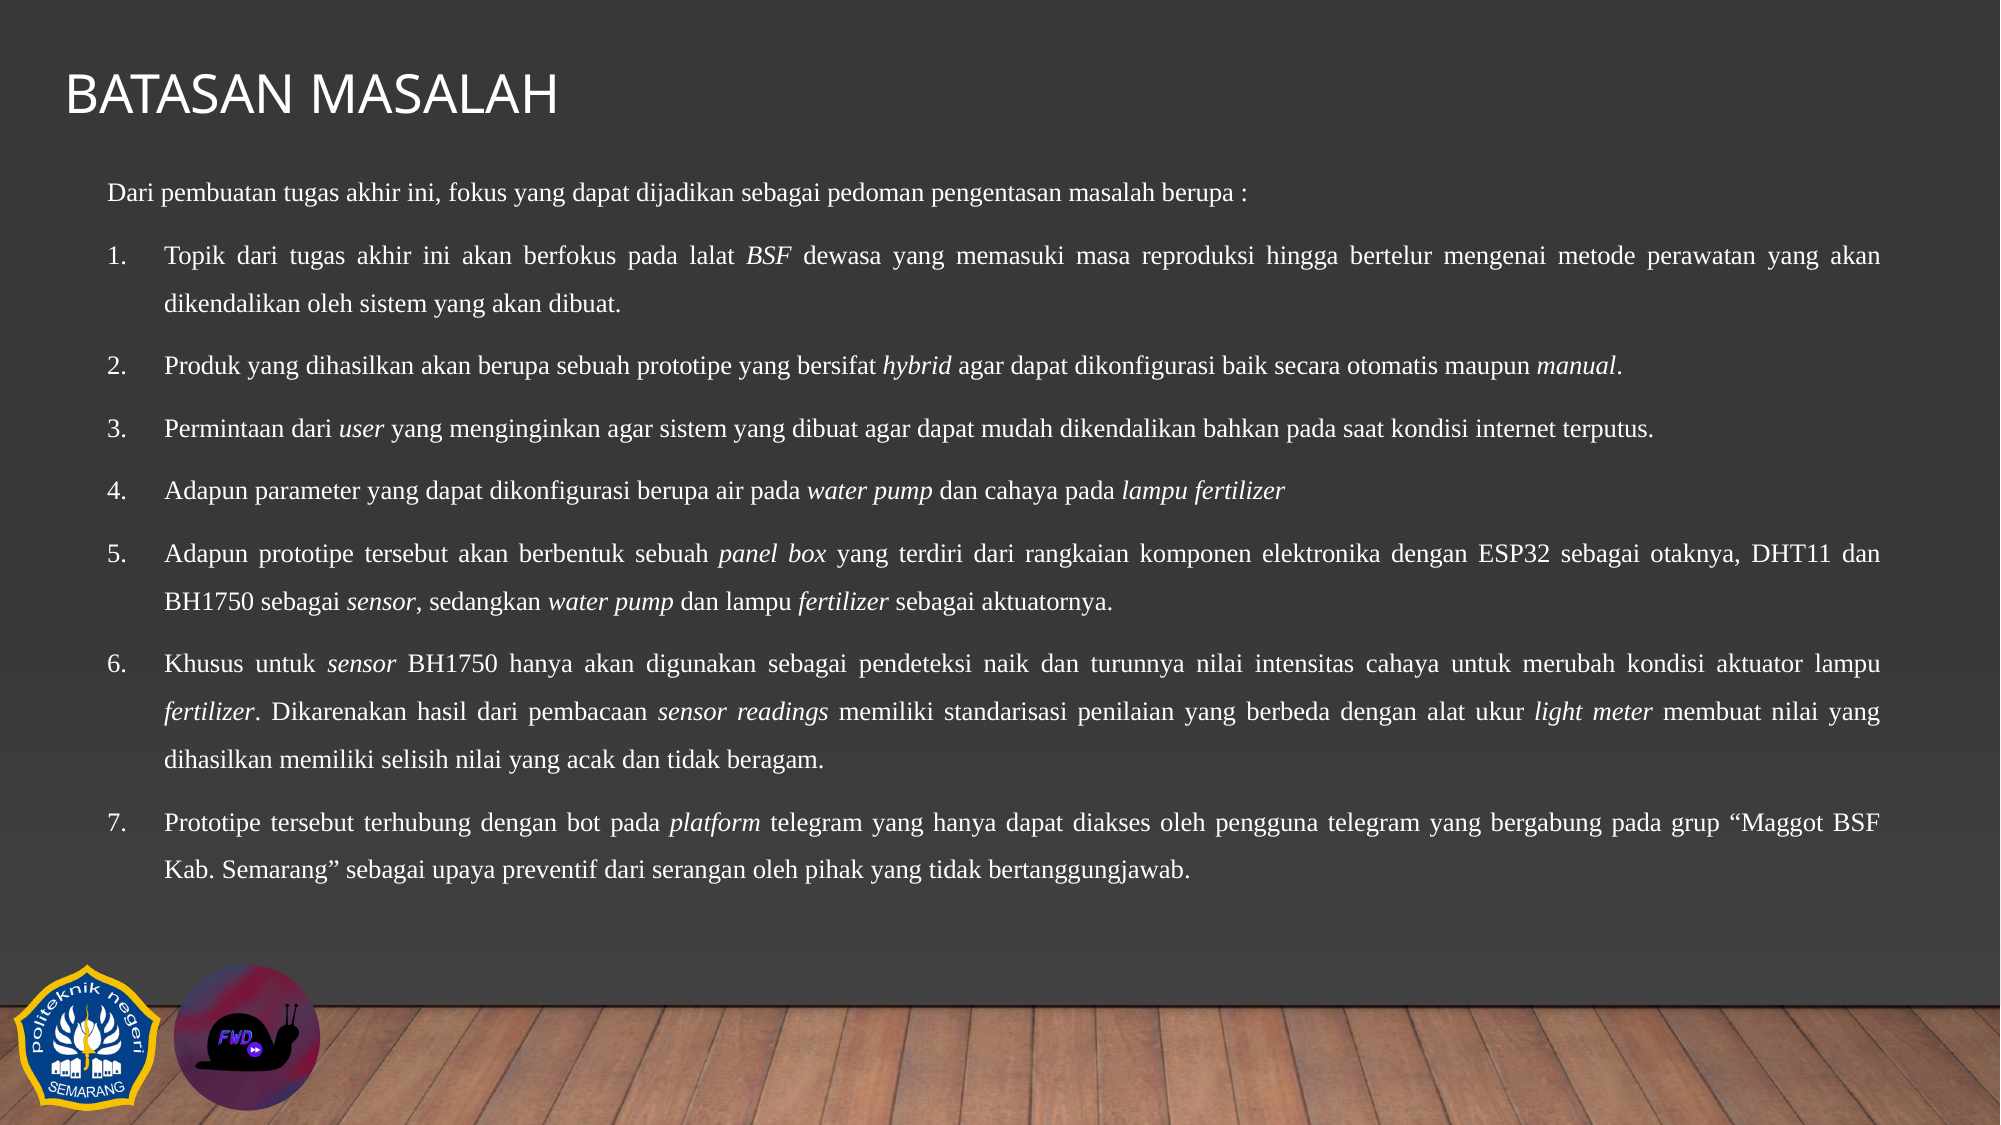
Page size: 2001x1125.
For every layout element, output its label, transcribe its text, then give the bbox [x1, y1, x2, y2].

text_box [13, 964, 321, 1111]
picture [0, 1005, 2000, 1125]
title BATASAN MASALAH [49, 40, 661, 152]
list Dari pembuatan tugas akhir ini, fokus yang dapat dijadikan sebagai pedoman pengentasan masalah berupa : Topik dari tugas akhir ini akan berfokus pada lalat BSF dewasa yang memasuki masa reproduksi hingga bertelur mengenai metode perawatan yang akan dikendalikan oleh sistem yang akan dibuat. Produk yang dihasilkan akan berupa sebuah prototipe yang bersifat hybrid agar dapat dikonfigurasi baik secara otomatis maupun manual. Permintaan dari user yang menginginkan agar sistem yang dibuat agar dapat mudah dikendalikan bahkan pada saat kondisi internet terputus. Adapun parameter yang dapat dikonfigurasi berupa air pada water pump dan cahaya pada lampu fertilizer Adapun prototipe tersebut akan berbentuk sebuah panel box yang terdiri dari rangkaian komponen elektronika dengan ESP32 sebagai otaknya, DHT11 dan BH1750 sebagai sensor, sedangkan water pump dan lampu fertilizer sebagai aktuatornya. Khusus untuk sensor BH1750 hanya akan digunakan sebagai pendeteksi naik dan turunnya nilai intensitas cahaya untuk merubah kondisi aktuator lampu fertilizer. Dikarenakan hasil dari pembacaan sensor readings memiliki standarisasi penilaian yang berbeda dengan alat ukur light meter membuat nilai yang dihasilkan memiliki selisih nilai yang acak dan tidak beragam. Prototipe tersebut terhubung dengan bot pada platform telegram yang hanya dapat diakses oleh pengguna telegram yang bergabung pada grup “Maggot BSF Kab. Semarang” sebagai upaya preventif dari serangan oleh pihak yang tidak bertanggungjawab. [92, 151, 1896, 897]
